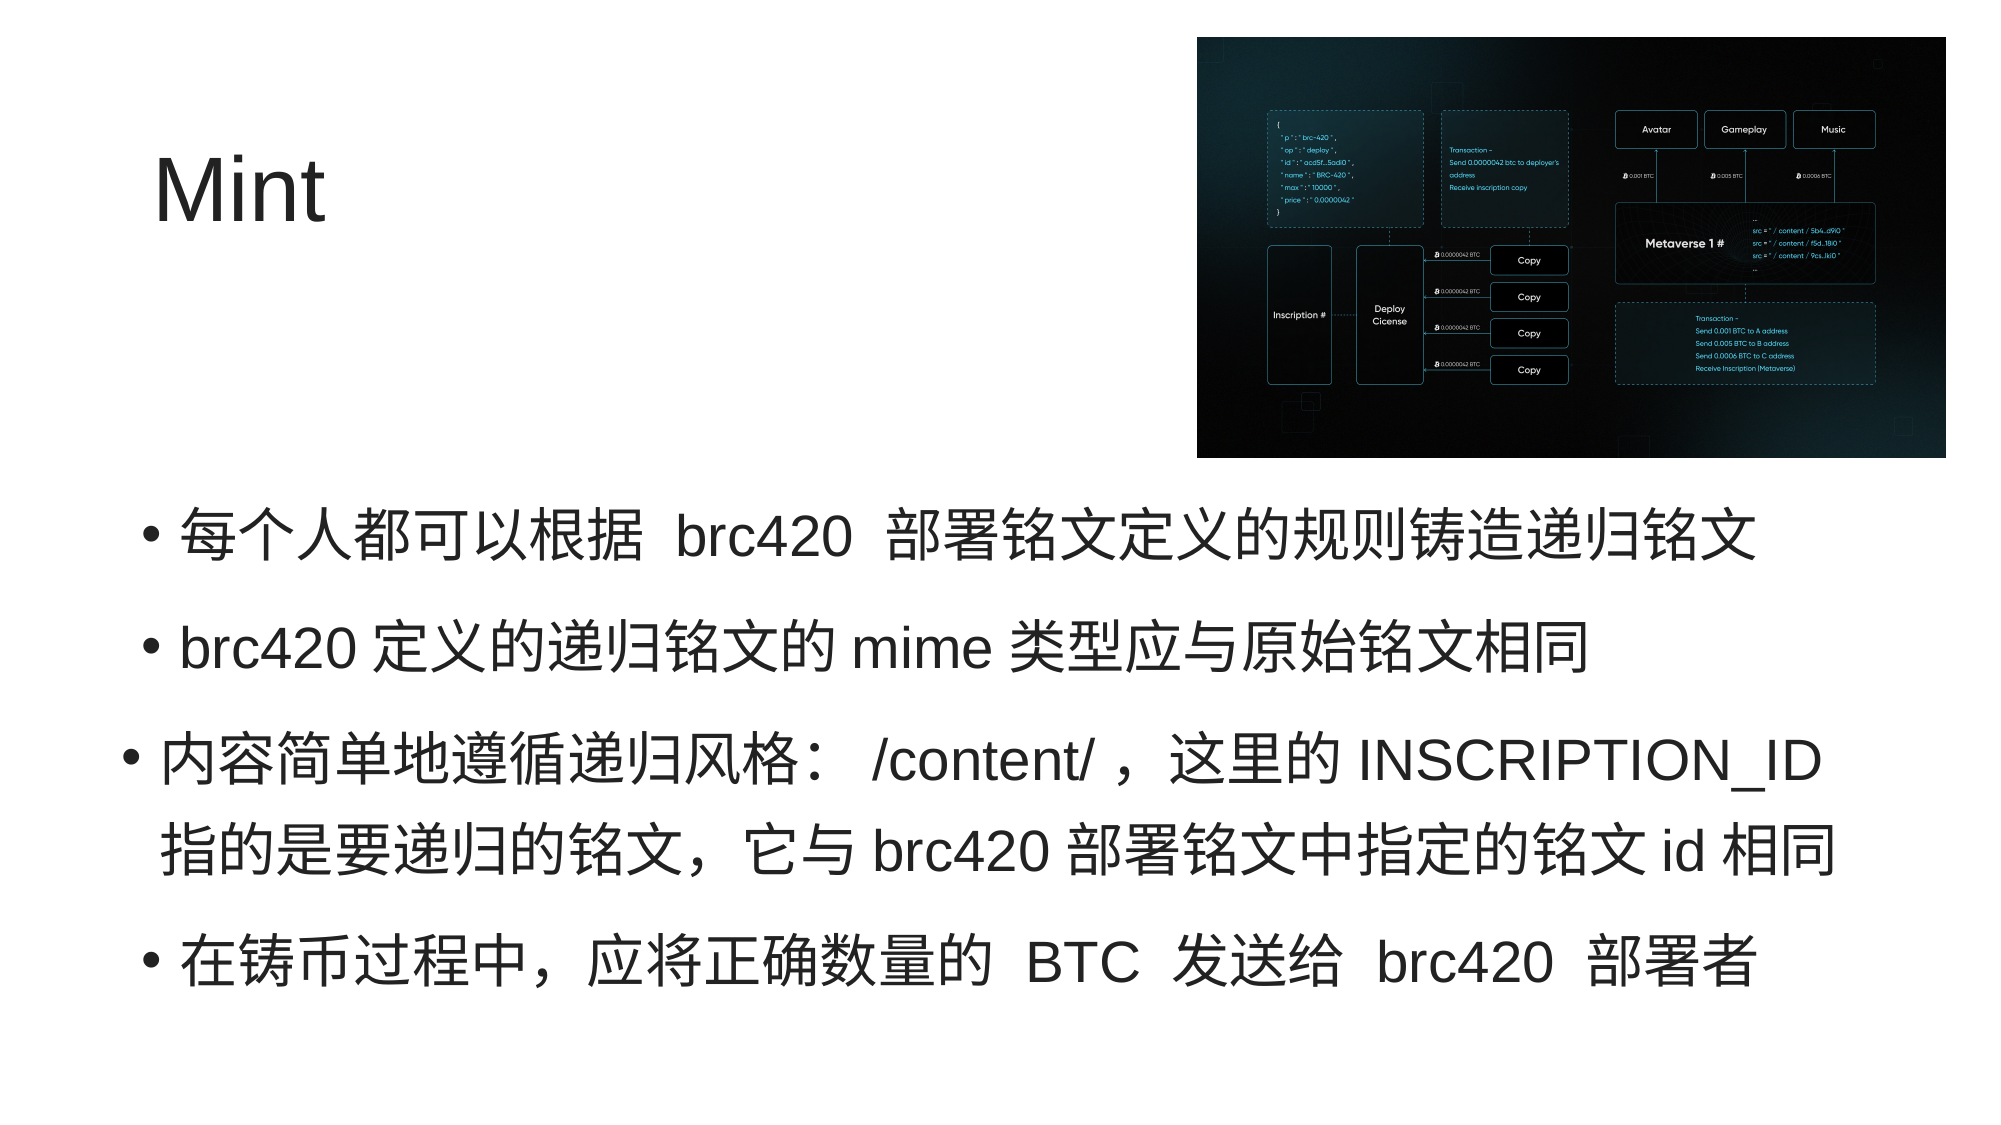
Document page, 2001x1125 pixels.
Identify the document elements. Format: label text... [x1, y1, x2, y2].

picture [1197, 37, 1946, 458]
title Mint [137, 59, 1197, 278]
list 每个人都可以根据 brc420 部署铭文定义的规则铸造递归铭文 brc420定义的递归铭文的mime类型应与原始铭文相同 内容简单地遵循递归风格：/content/，这里的INSCRIPTION_ID指的是要递归的铭文，它与brc420部署铭文中指定的铭文id相同 在铸币过程中，应将正确数量的 BTC 发送给 brc420 部署者 [106, 469, 1856, 1073]
